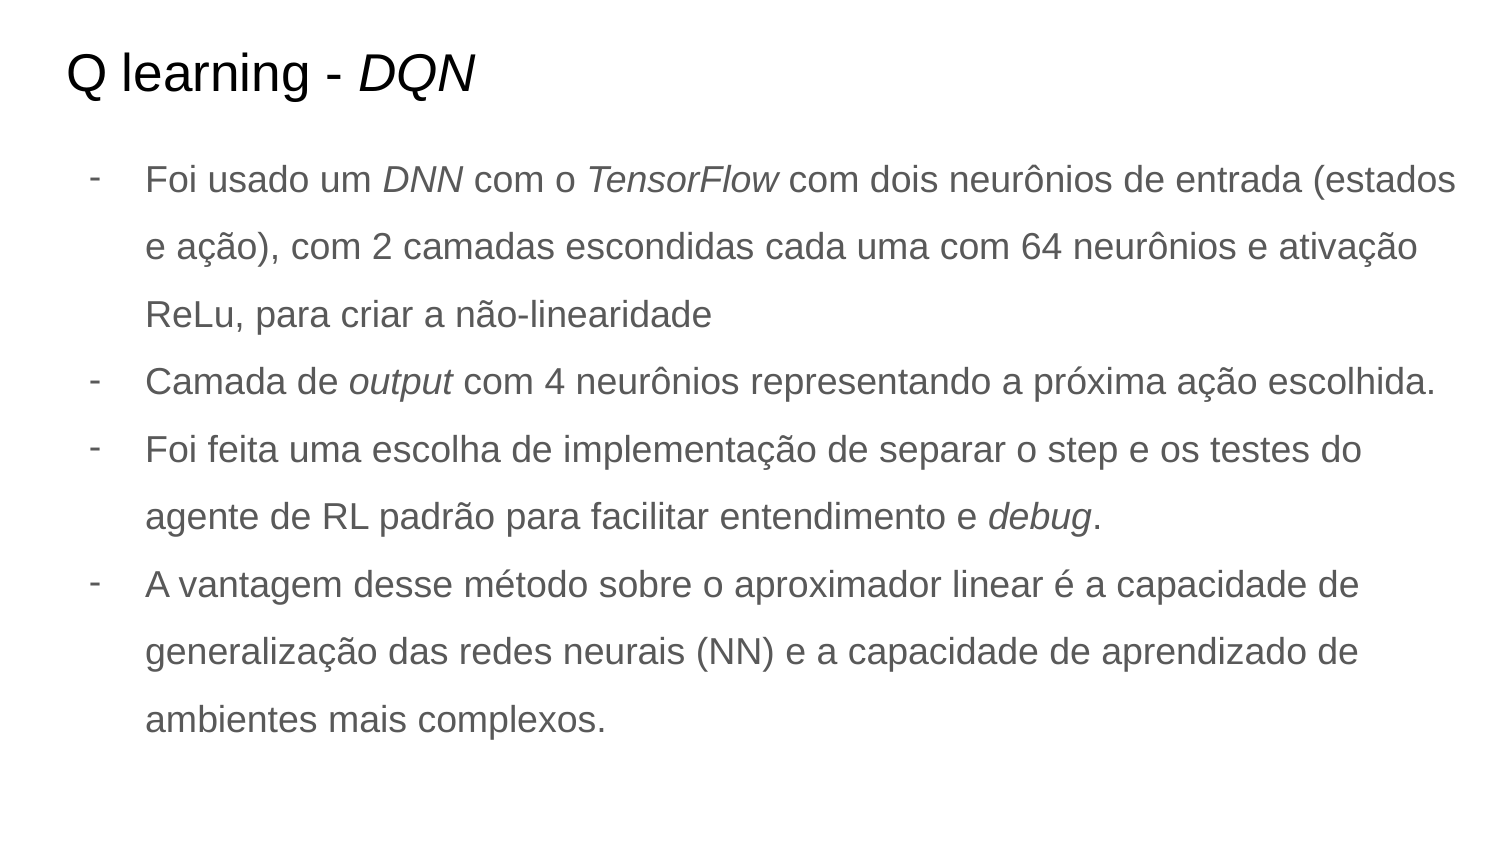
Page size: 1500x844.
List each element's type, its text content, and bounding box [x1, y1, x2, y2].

list Foi usado um DNN com o TensorFlow com dois neurônios de entrada (estados e ação), com 2 camadas escondidas cada uma com 64 neurônios e ativação ReLu, para criar a não-linearidade Camada de output com 4 neurônios representando a próxima ação escolhida. Foi feita uma escolha de implementação de separar o step e os testes do agente de RL padrão para facilitar entendimento e debug. A vantagem desse método sobre o aproximador linear é a capacidade de generalização das redes neurais (NN) e a capacidade de aprendizado de ambientes mais complexos. [55, 117, 1476, 844]
title Q learning - DQN [51, 23, 1449, 117]
